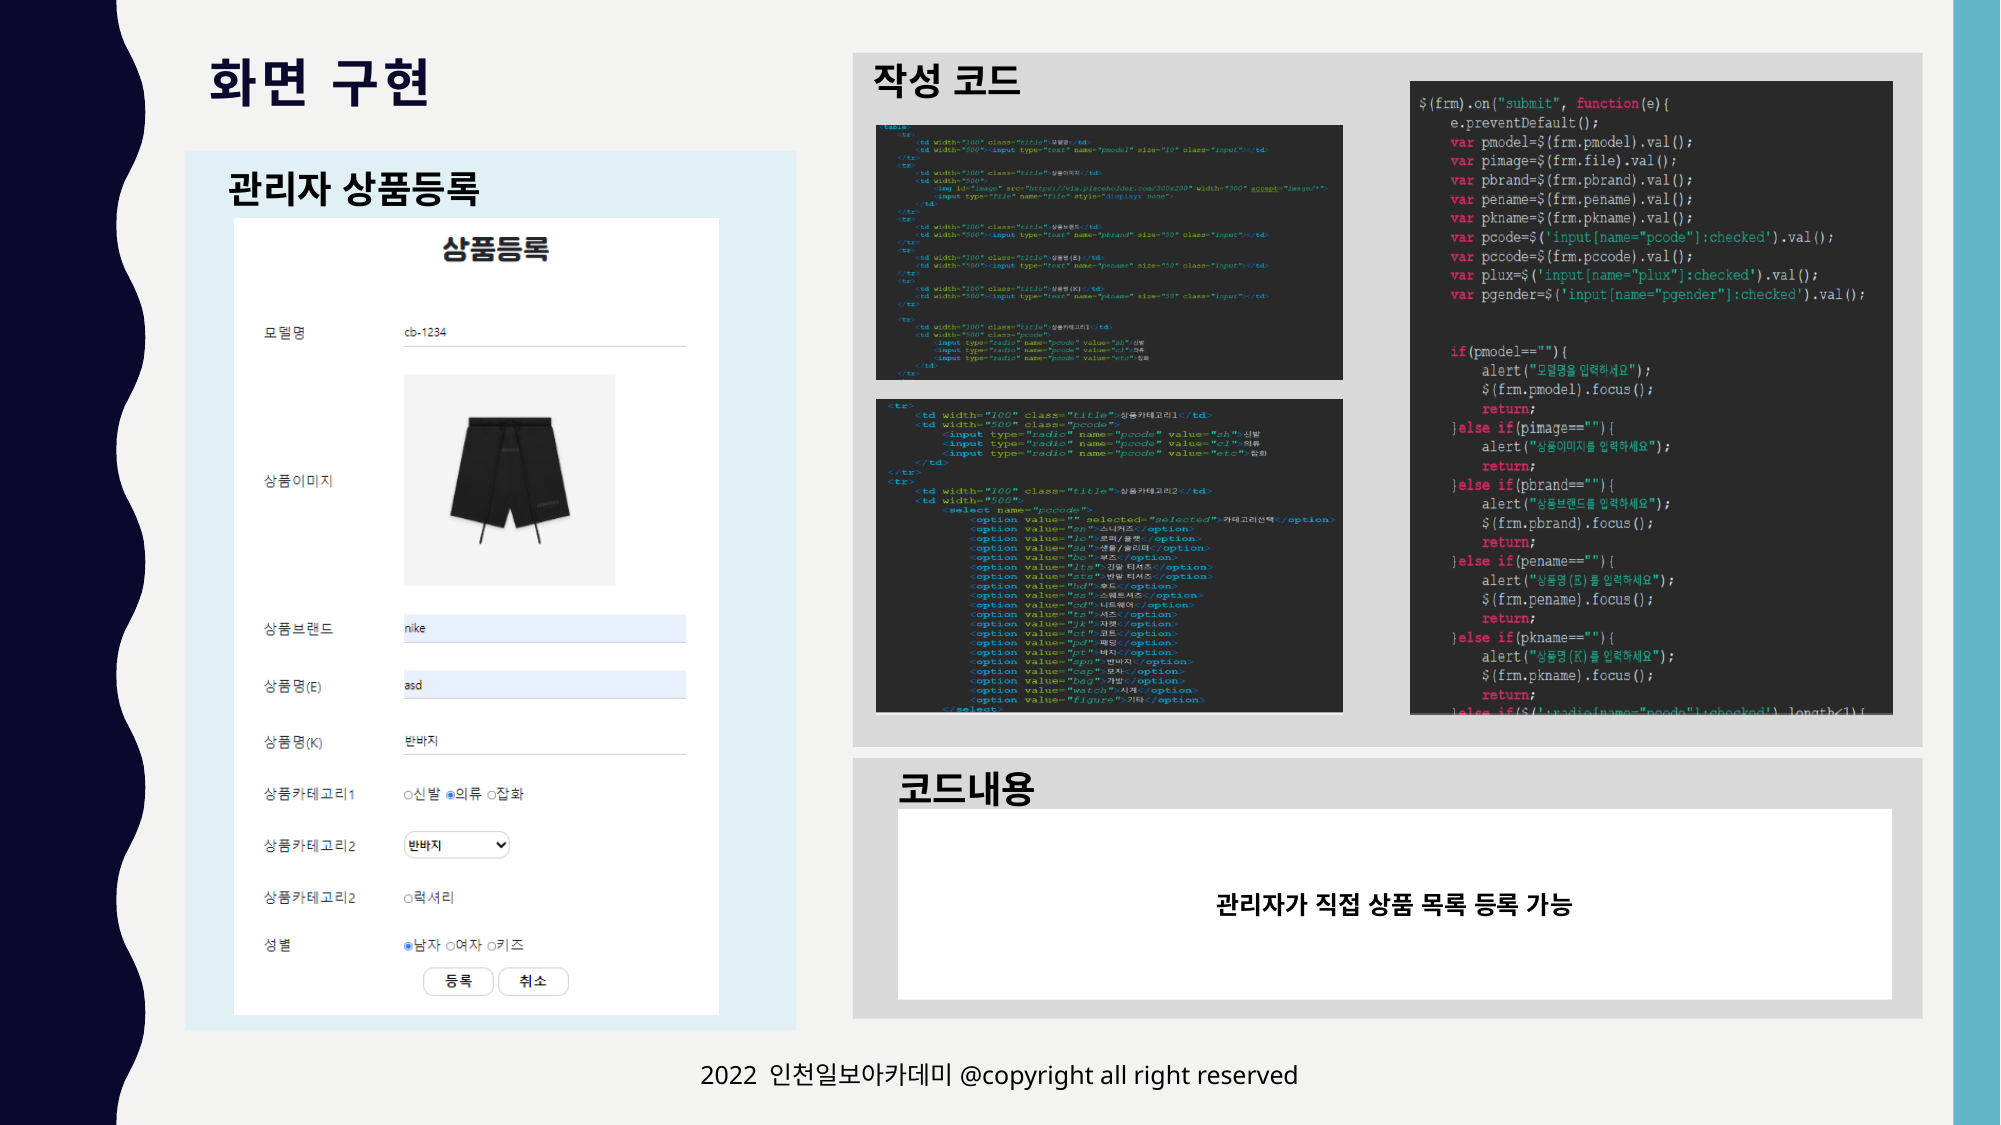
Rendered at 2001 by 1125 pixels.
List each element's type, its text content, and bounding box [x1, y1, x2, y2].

text_box 관리자가 직접 상품 목록 등록 가능 [897, 808, 1893, 1001]
text_box 작성 코드 [859, 50, 1038, 111]
picture [876, 399, 1343, 715]
text_box 코드내용 [883, 758, 1052, 818]
title 화면 구현 [194, 50, 1864, 296]
picture [1410, 81, 1893, 715]
text_box [184, 150, 797, 1031]
text_box 관리자 상품등록 [214, 158, 818, 218]
picture [234, 218, 719, 1016]
footer 2022 인천일보아카데미@copyright all right reserved [662, 1045, 1338, 1103]
text_box [852, 757, 1924, 1020]
picture [876, 124, 1343, 380]
text_box [852, 52, 1924, 748]
